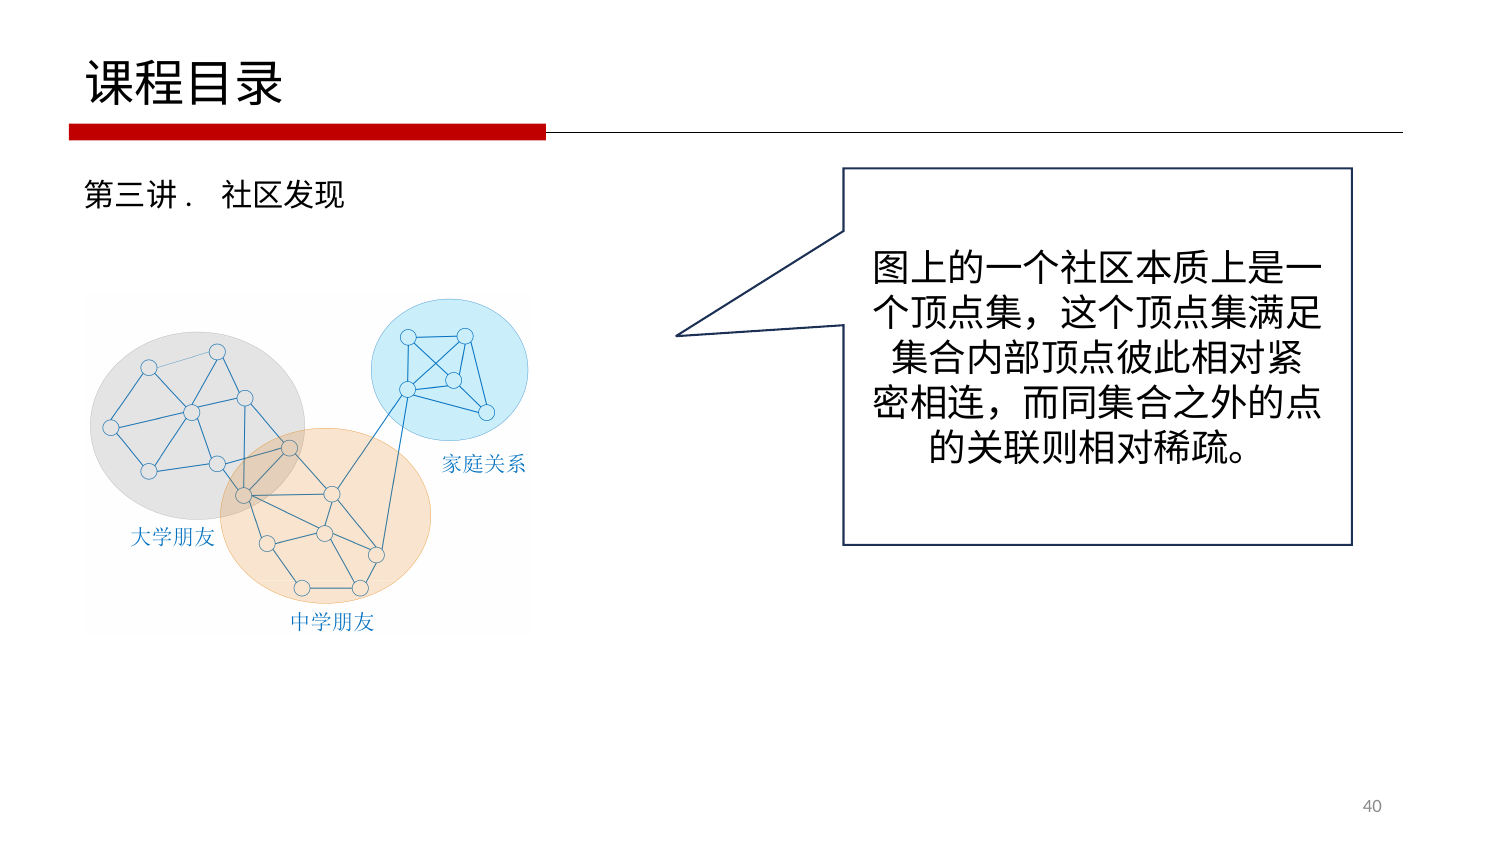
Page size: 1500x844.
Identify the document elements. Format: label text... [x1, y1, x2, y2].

text_box [68, 123, 547, 132]
text_box 图上的一个社区本质上是一个顶点集，这个顶点集满足集合内部顶点彼此相对紧 密相连，而同集合之外的点的关联则相对稀疏。 [675, 167, 1353, 546]
slide_number 40 [1059, 782, 1397, 827]
picture [84, 294, 531, 636]
text_box [68, 133, 547, 142]
text_box 第三讲. 社区发现 [68, 168, 750, 221]
text_box 课程目录 [70, 43, 300, 119]
